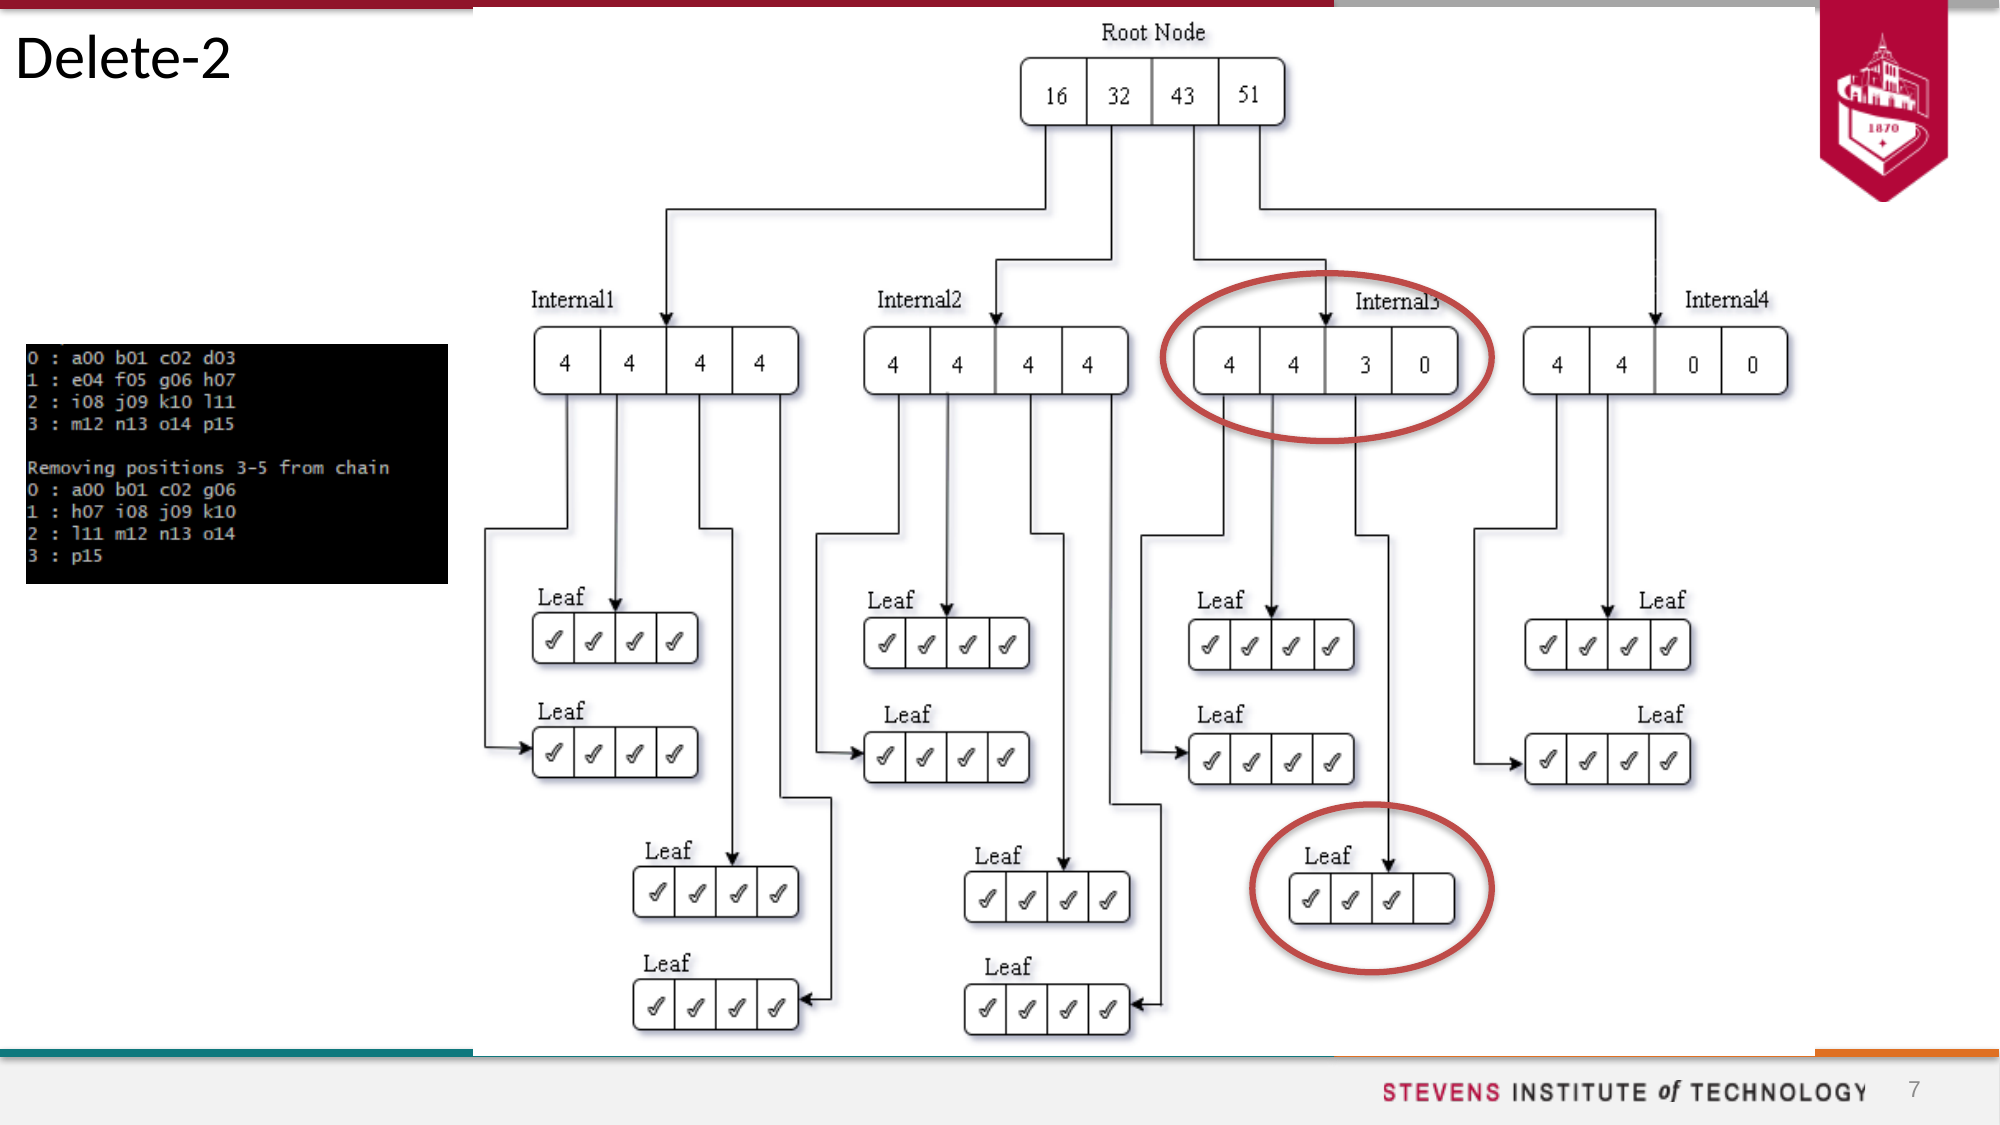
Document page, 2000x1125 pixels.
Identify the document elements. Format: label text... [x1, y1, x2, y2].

list [1817, 97, 1983, 1028]
title Delete-2 [0, 8, 470, 97]
picture [472, 7, 1815, 1056]
slide_number 7 [1862, 1057, 1967, 1118]
picture [26, 344, 448, 585]
list [0, 97, 467, 1028]
